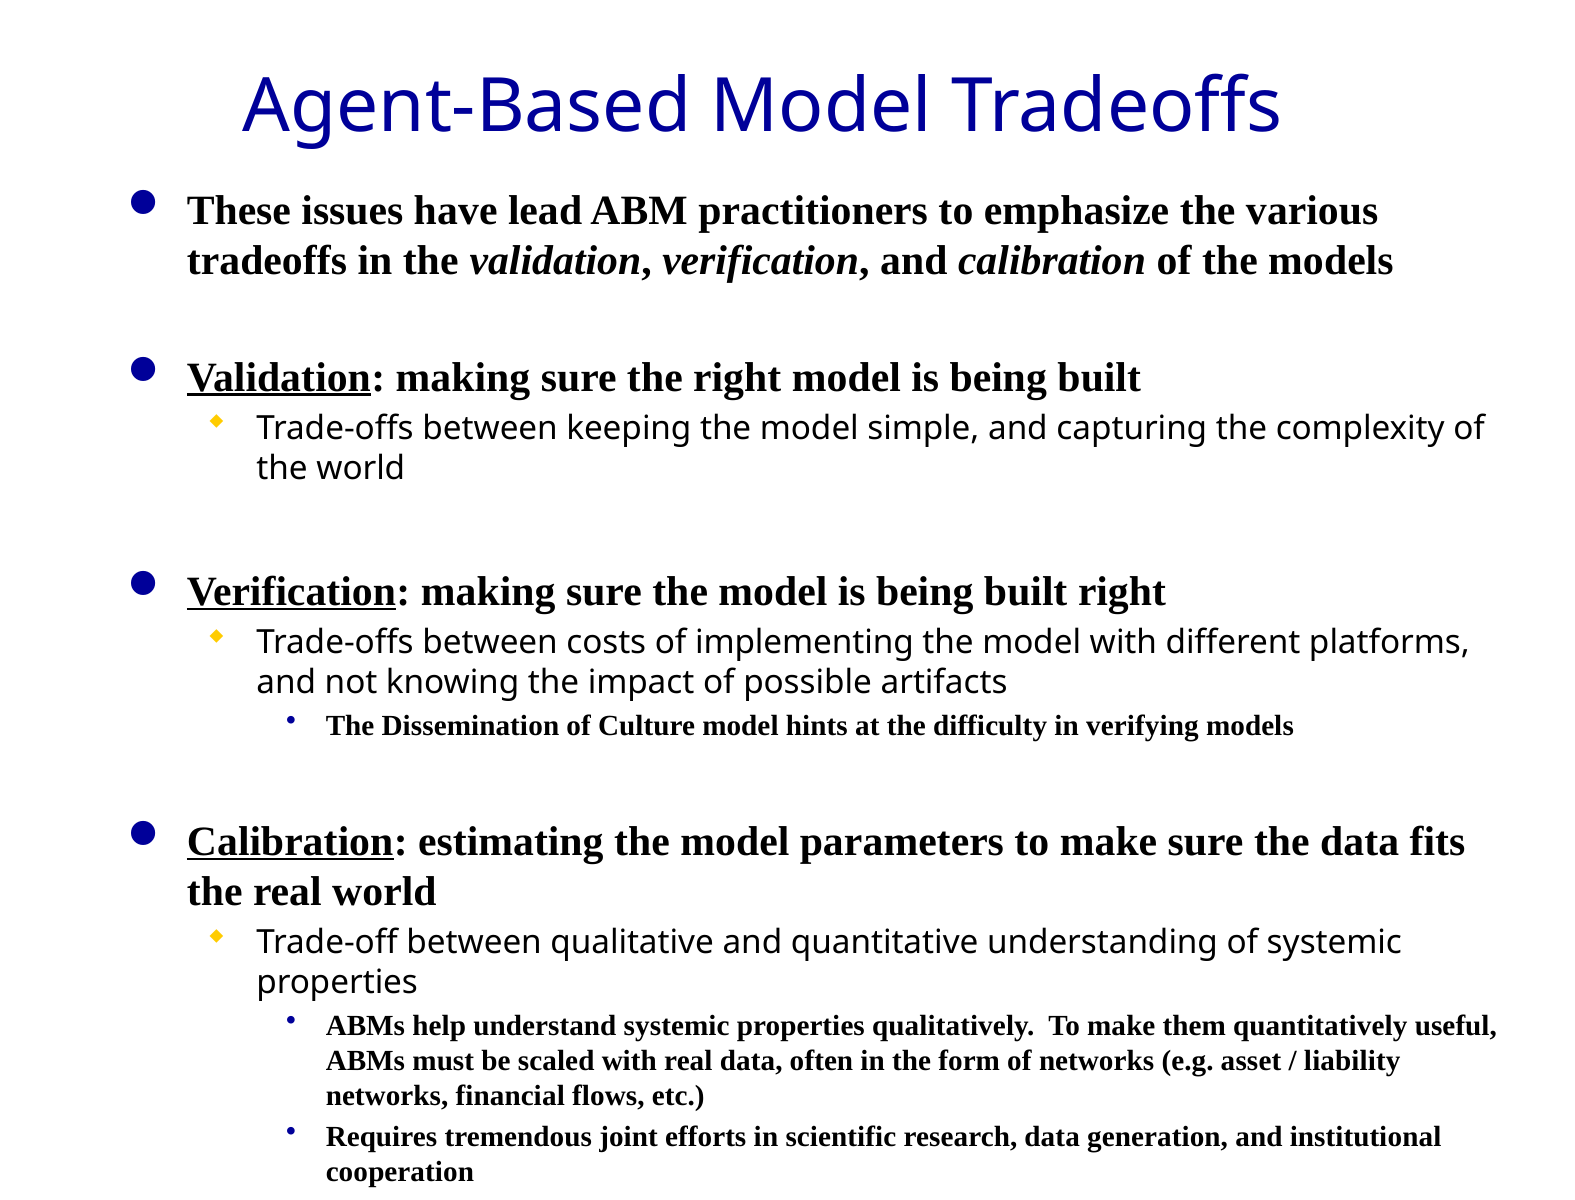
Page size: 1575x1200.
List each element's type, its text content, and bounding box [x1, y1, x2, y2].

list These issues have lead ABM practitioners to emphasize the various tradeoffs in the validation, verification, and calibration of the models Validation: making sure the right model is being built Trade-offs between keeping the model simple, and capturing the complexity of the world Verification: making sure the model is being built right Trade-offs between costs of implementing the model with different platforms, and not knowing the impact of possible artifacts The Dissemination of Culture model hints at the difficulty in verifying models Calibration: estimating the model parameters to make sure the data fits the real world Trade-off between qualitative and quantitative understanding of systemic properties ABMs help understand systemic properties qualitatively. To make them quantitatively useful, ABMs must be scaled with real data, often in the form of networks (e.g. asset / liability networks, financial flows, etc.) Requires tremendous joint efforts in scientific research, data generation, and institutional cooperation [112, 174, 1525, 850]
title Agent-Based Model Tradeoffs [62, 12, 1463, 200]
